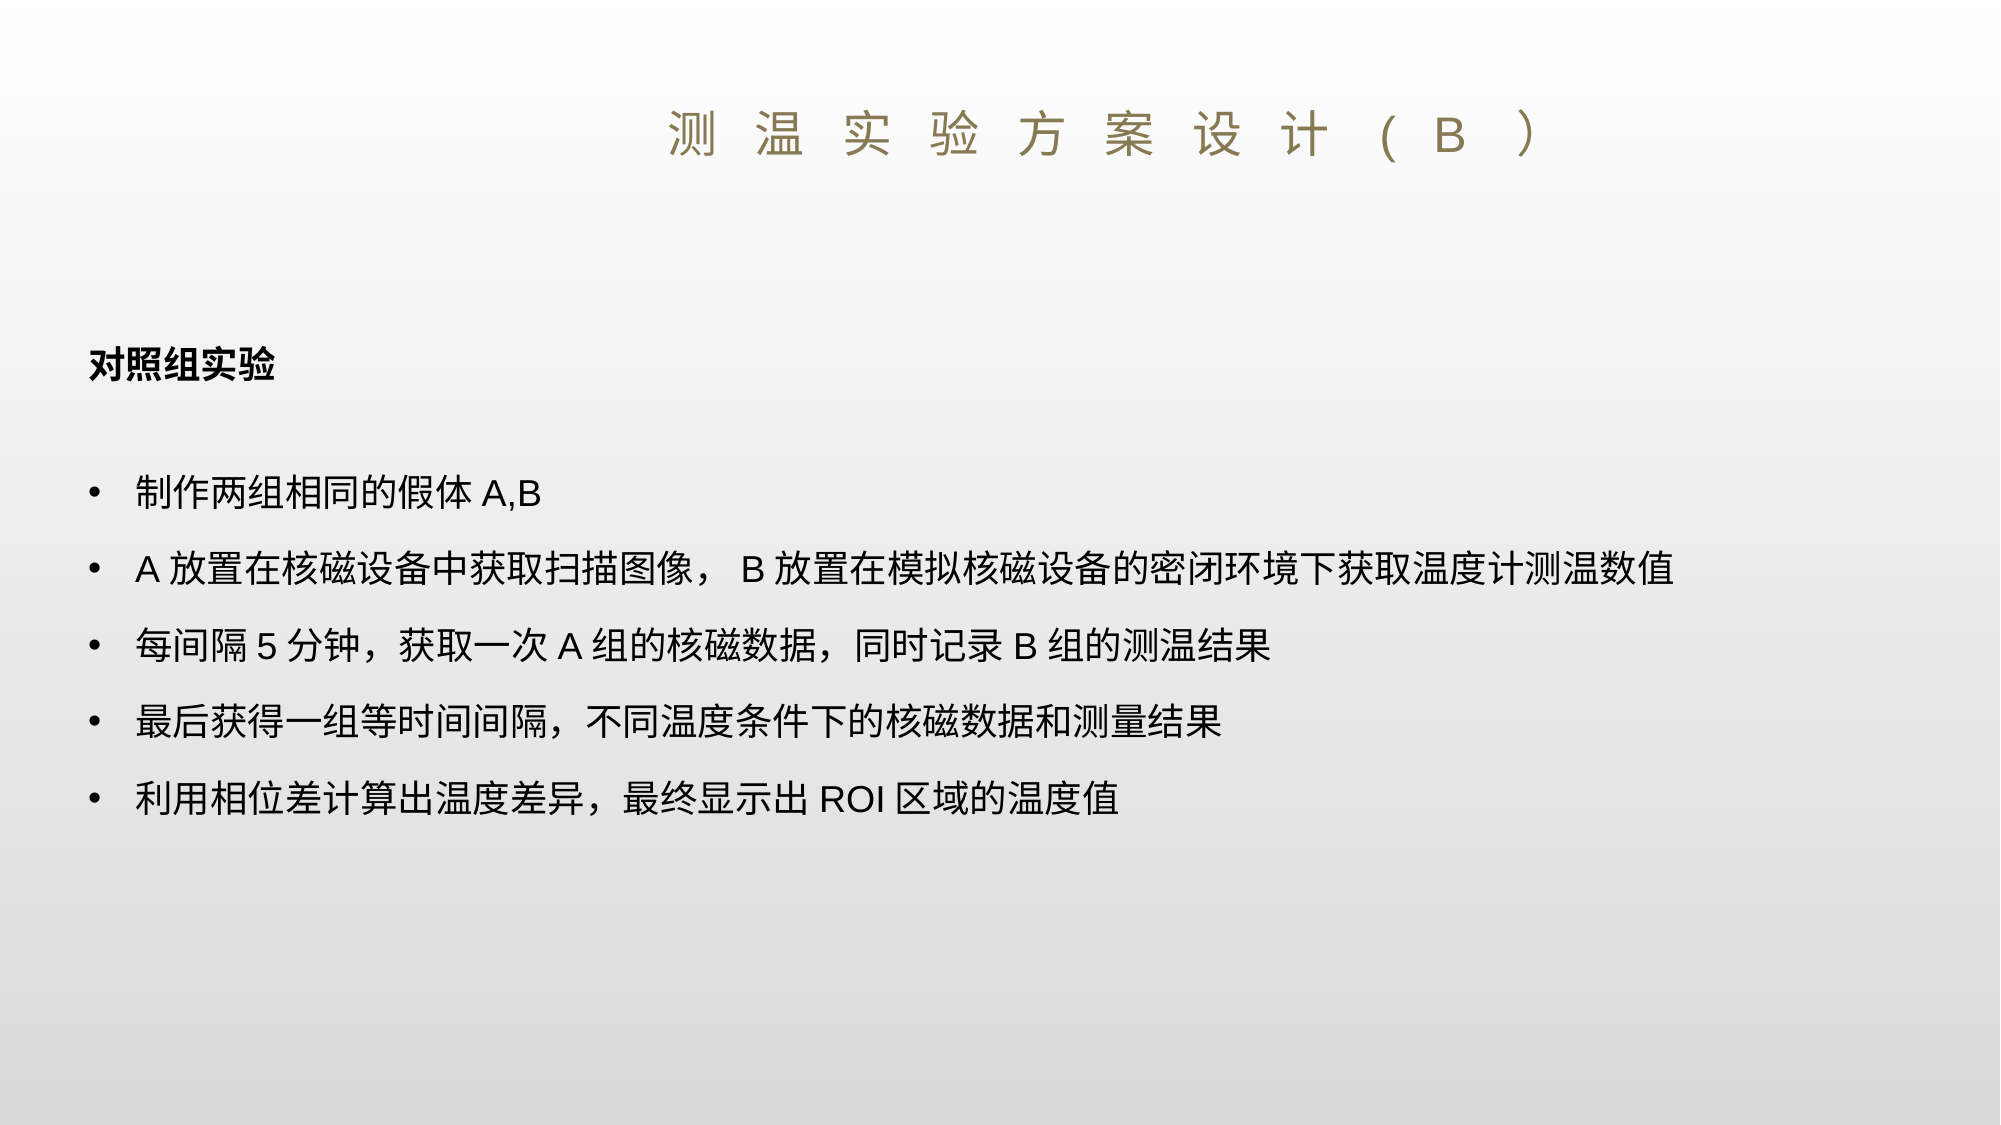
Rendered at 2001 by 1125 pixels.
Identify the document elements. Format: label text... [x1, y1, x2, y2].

text_box 制作两组相同的假体A,B A放置在核磁设备中获取扫描图像，B放置在模拟核磁设备的密闭环境下获取温度计测温数值 每间隔5分钟，获取一次A组的核磁数据，同时记录B组的测温结果 最后获得一组等时间间隔，不同温度条件下的核磁数据和测量结果 利用相位差计算出温度差异，最终显示出ROI区域的温度值 [73, 429, 1866, 828]
text_box 对照组实验 [73, 333, 833, 394]
text_box 测温实验方案设计(B） [639, 94, 1595, 174]
